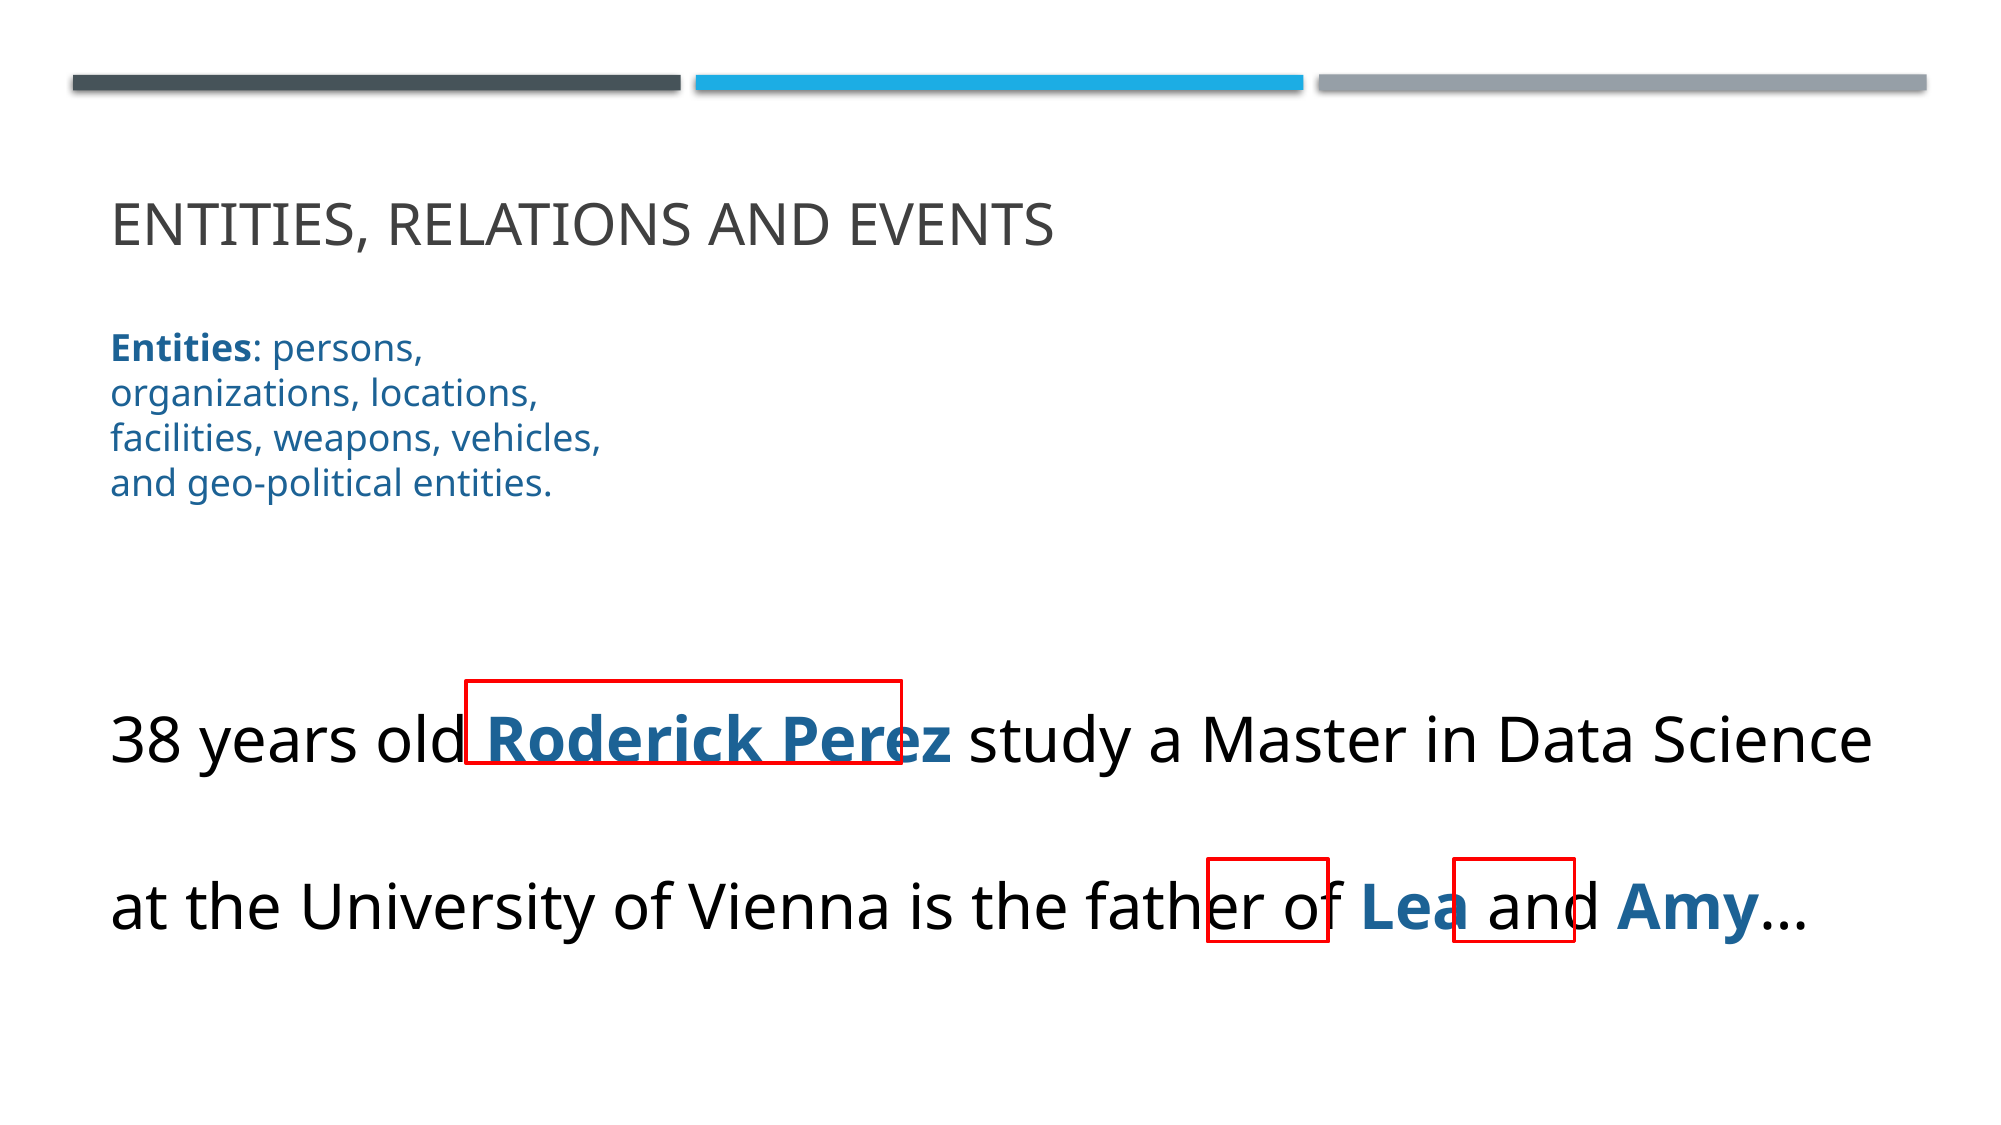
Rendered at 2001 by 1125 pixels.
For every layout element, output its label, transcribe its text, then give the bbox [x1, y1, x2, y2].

text_box [464, 679, 903, 765]
list 38 years old Roderick Perez study a Master in Data Science at the University of Vienna is the father of Lea and Amy… [95, 577, 1942, 973]
text_box [1206, 857, 1330, 943]
text_box [1452, 857, 1576, 943]
title Entities, Relations and Events [95, 115, 1905, 265]
text_box Entities: persons, organizations, locations, facilities, weapons, vehicles, and geo-political entities. [95, 316, 663, 512]
